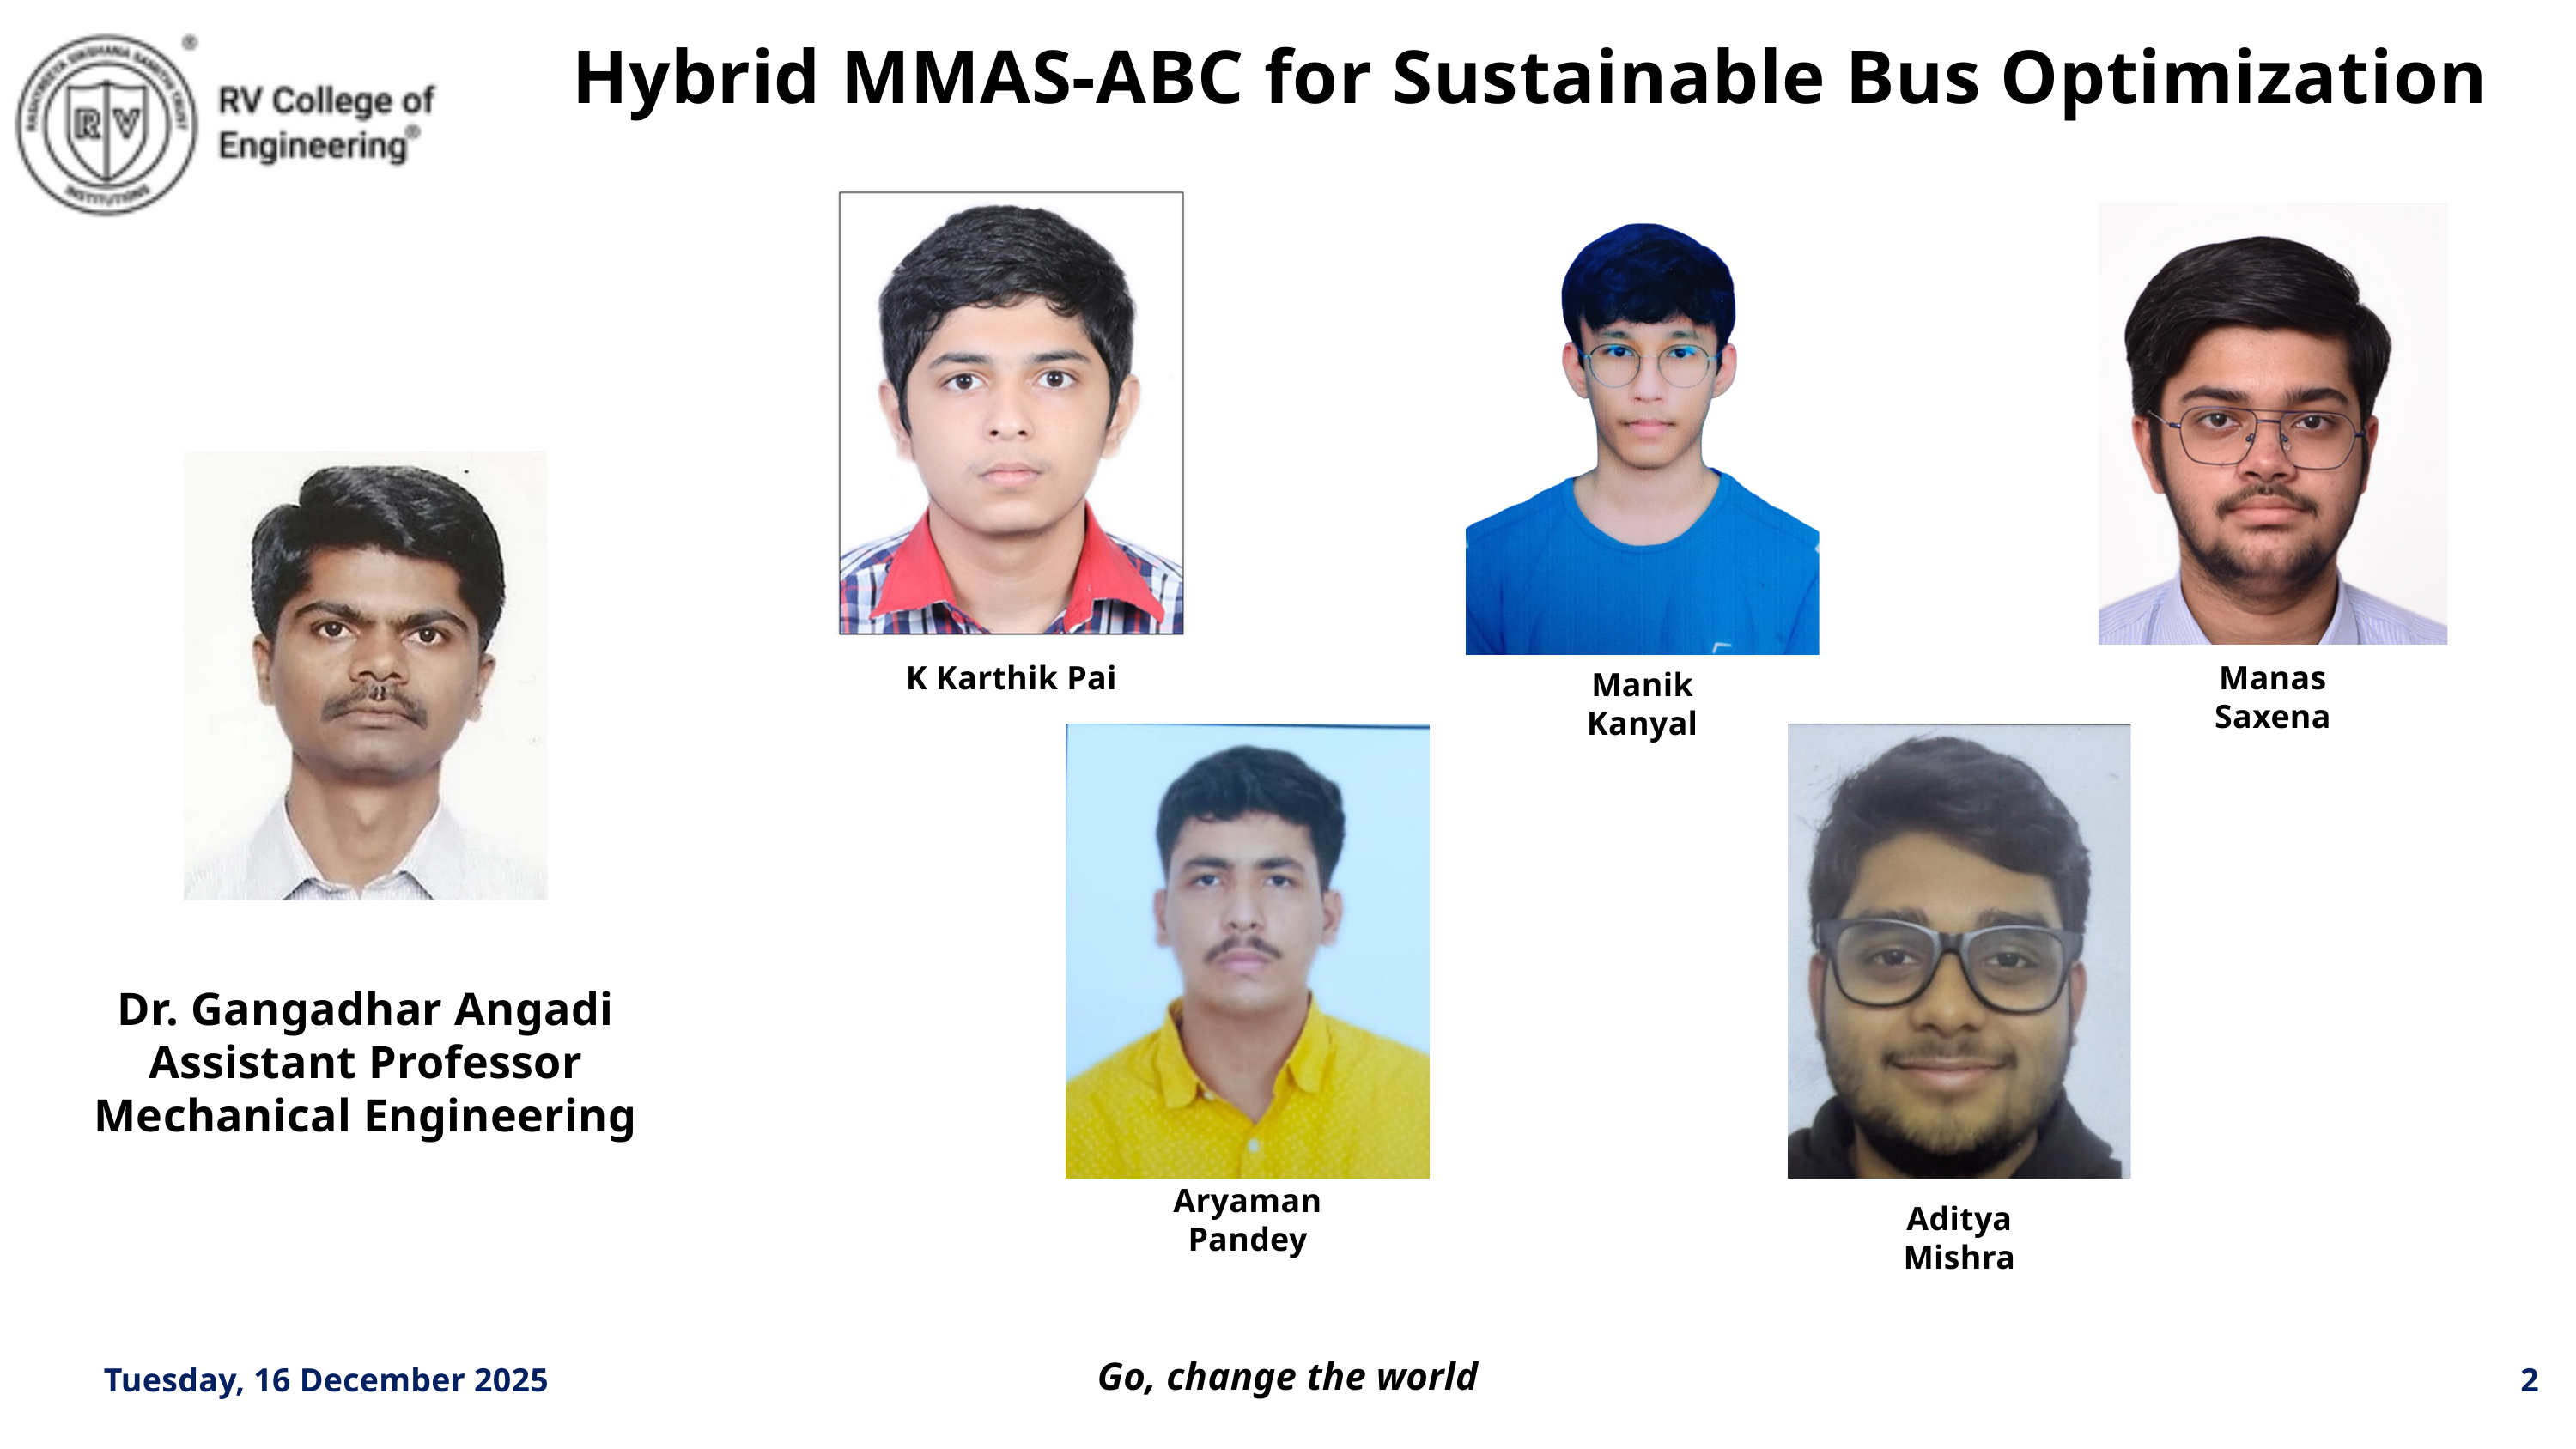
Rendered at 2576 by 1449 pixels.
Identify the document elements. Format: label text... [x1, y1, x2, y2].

text_box [1466, 192, 1820, 655]
text_box K Karthik Pai [905, 657, 1118, 696]
text_box Aditya Mishra [1846, 1198, 2073, 1276]
text_box Manas Saxena [2157, 657, 2389, 735]
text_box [524, 0, 2540, 163]
text_box [1788, 724, 2131, 1179]
text_box Aryaman Pandey [1110, 1179, 1385, 1258]
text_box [36, 1340, 617, 1418]
text_box Manik Kanyal [1534, 664, 1752, 742]
text_box Go, change the world [1067, 1352, 1508, 1398]
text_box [1959, 1340, 2540, 1418]
text_box [2098, 203, 2448, 645]
text_box [1065, 724, 1430, 1179]
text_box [82, 923, 650, 1199]
text_box [184, 451, 548, 901]
text_box [829, 182, 1194, 645]
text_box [0, 15, 465, 227]
